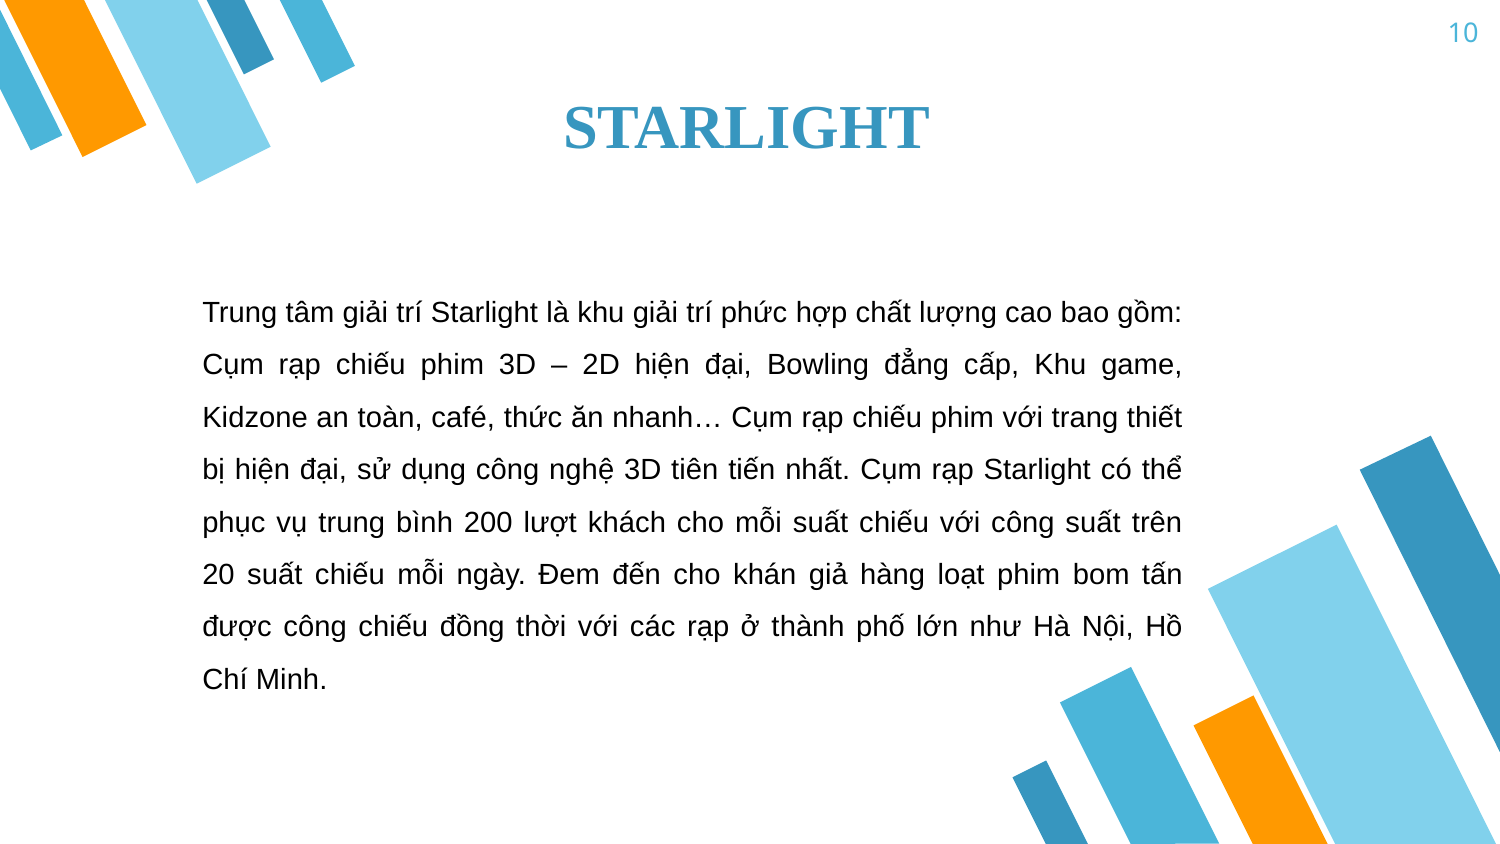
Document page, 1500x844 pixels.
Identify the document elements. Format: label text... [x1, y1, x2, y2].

slide_number 10 [1403, 0, 1494, 65]
title STARLIGHT [274, 64, 1220, 177]
text_box Trung tâm giải trí Starlight là khu giải trí phức hợp chất lượng cao bao gồm: Cụm rạp chiếu phim 3D – 2D hiện đại, Bowling đẳng cấp, Khu game, Kidzone an toàn, café, thức ăn nhanh… Cụm rạp chiếu phim với trang thiết bị hiện đại, sử dụng công nghệ 3D tiên tiến nhất. Cụm rạp Starlight có thể phục vụ trung bình 200 lượt khách cho mỗi suất chiếu với công suất trên 20 suất chiếu mỗi ngày. Đem đến cho khán giả hàng loạt phim bom tấn được công chiếu đồng thời với các rạp ở thành phố lớn như Hà Nội, Hồ Chí Minh. [173, 268, 1199, 703]
